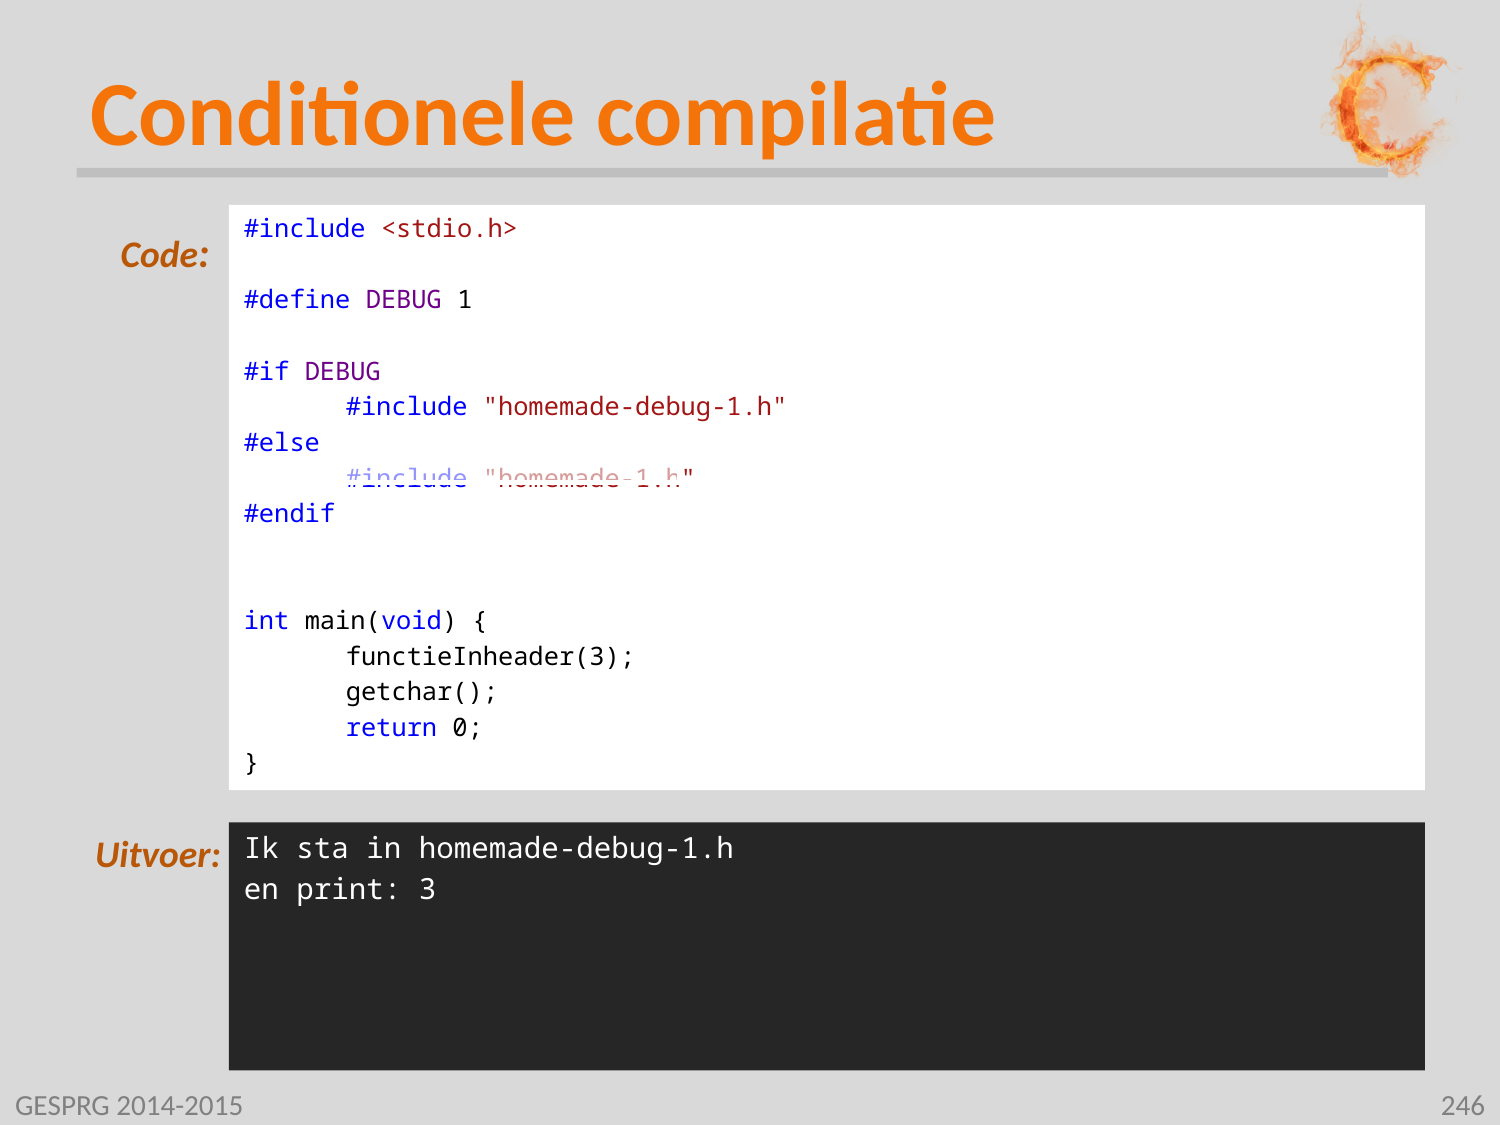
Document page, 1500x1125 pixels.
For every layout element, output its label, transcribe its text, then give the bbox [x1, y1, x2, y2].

picture [1316, 0, 1471, 185]
list #include <stdio.h> #define DEBUG 1 #if DEBUG #include "homemade-debug-1.h" #else #include "homemade-1.h" #endif int main(void) { functieInheader(3); getchar(); return 0; } [228, 204, 1425, 791]
text_box [275, 454, 681, 485]
slide_number GESPRG 2014-2015 [0, 1082, 350, 1125]
list Ik sta in homemade-debug-1.h en print: 3 [228, 822, 1425, 1071]
title Conditionele compilatie [75, 45, 1425, 173]
slide_number 246 [1149, 1082, 1500, 1125]
